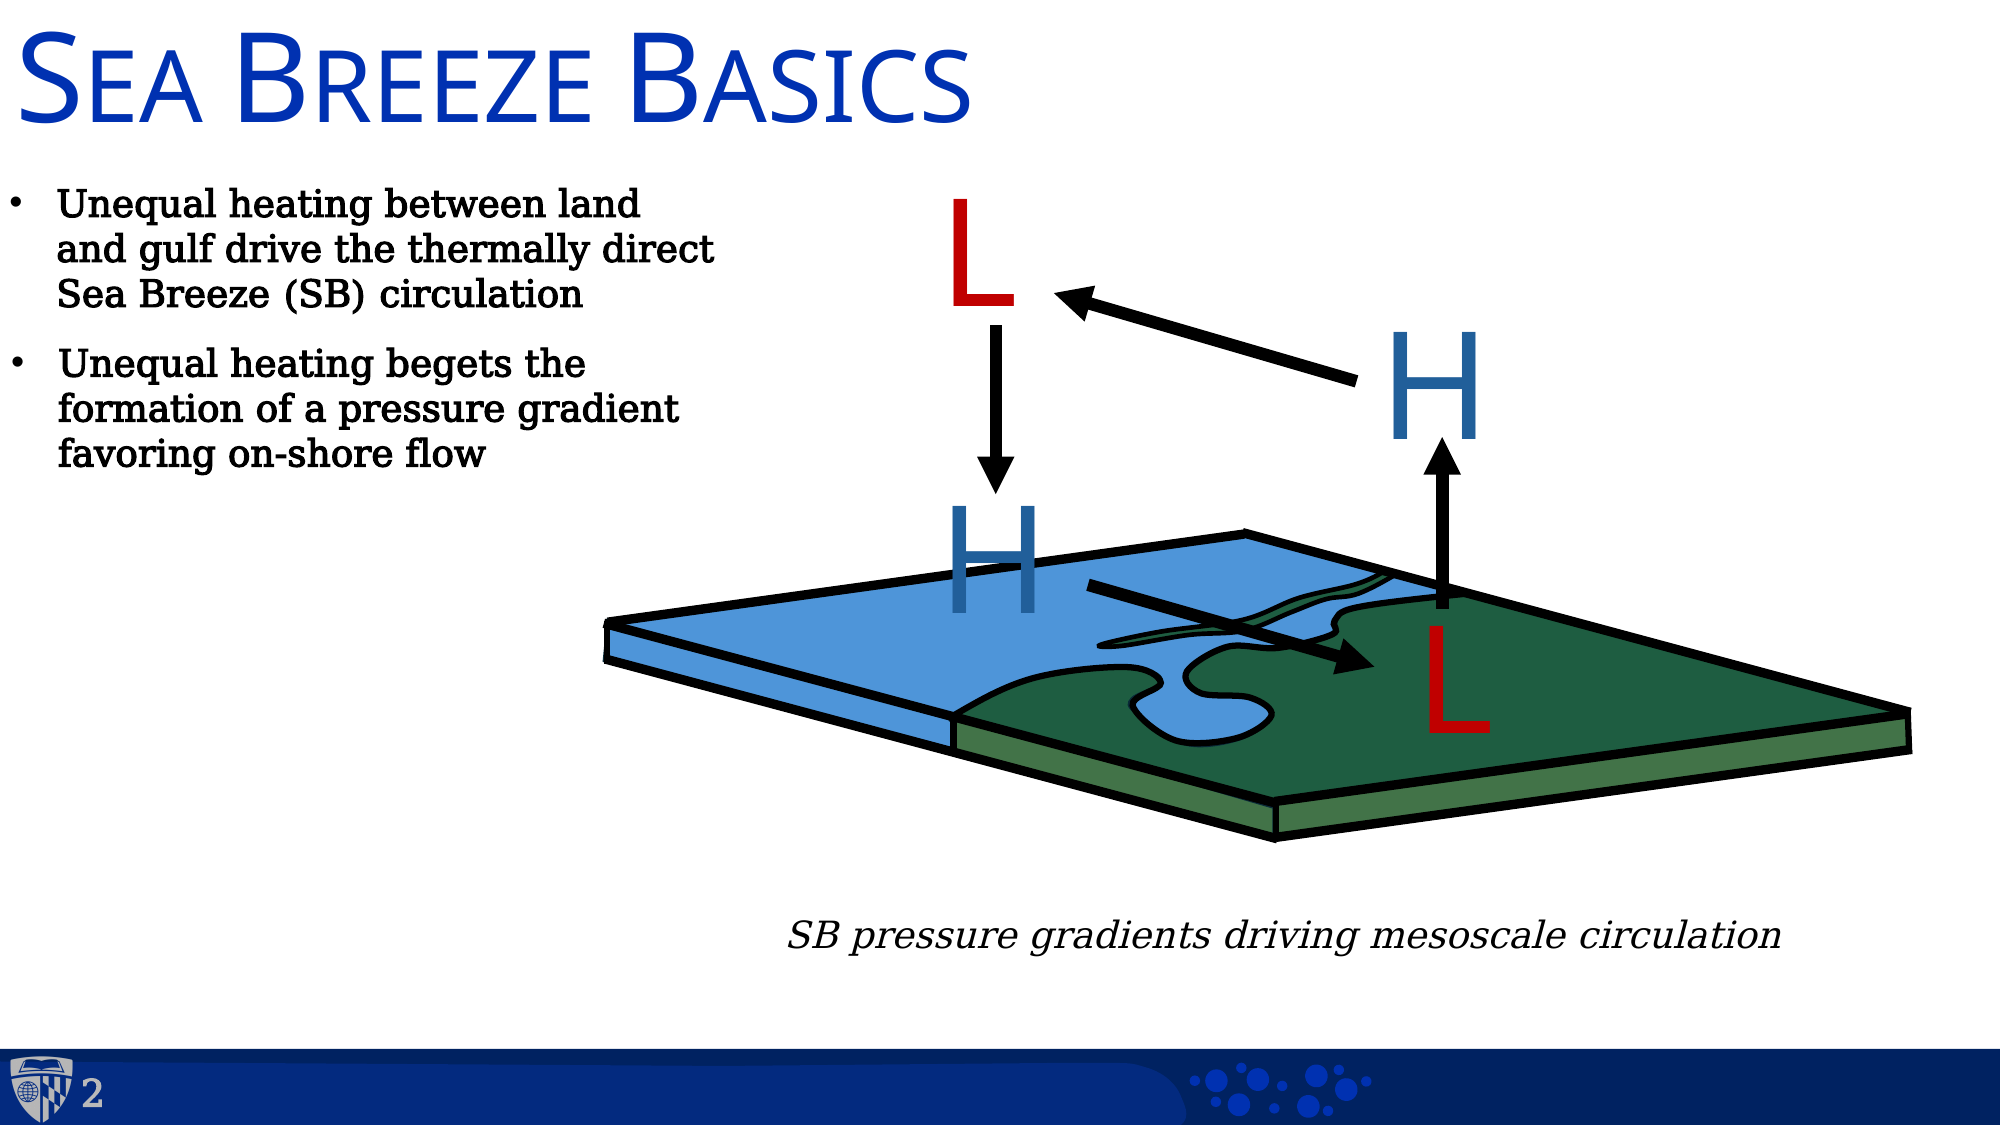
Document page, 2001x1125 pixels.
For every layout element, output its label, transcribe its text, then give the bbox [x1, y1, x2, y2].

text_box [0, 830, 2000, 1125]
text_box Unequal heating begets the formation of a pressure gradient favoring on-shore flow [0, 331, 769, 482]
text_box SEA BREEZE BASICS [0, 0, 996, 157]
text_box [1087, 584, 1375, 668]
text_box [603, 532, 1913, 841]
text_box Unequal heating between land and gulf drive the thermally direct Sea Breeze (SB) circulation [0, 171, 738, 322]
text_box L [924, 149, 1034, 345]
text_box H [923, 456, 1066, 532]
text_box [1053, 292, 1357, 382]
text_box H [1364, 281, 1506, 477]
